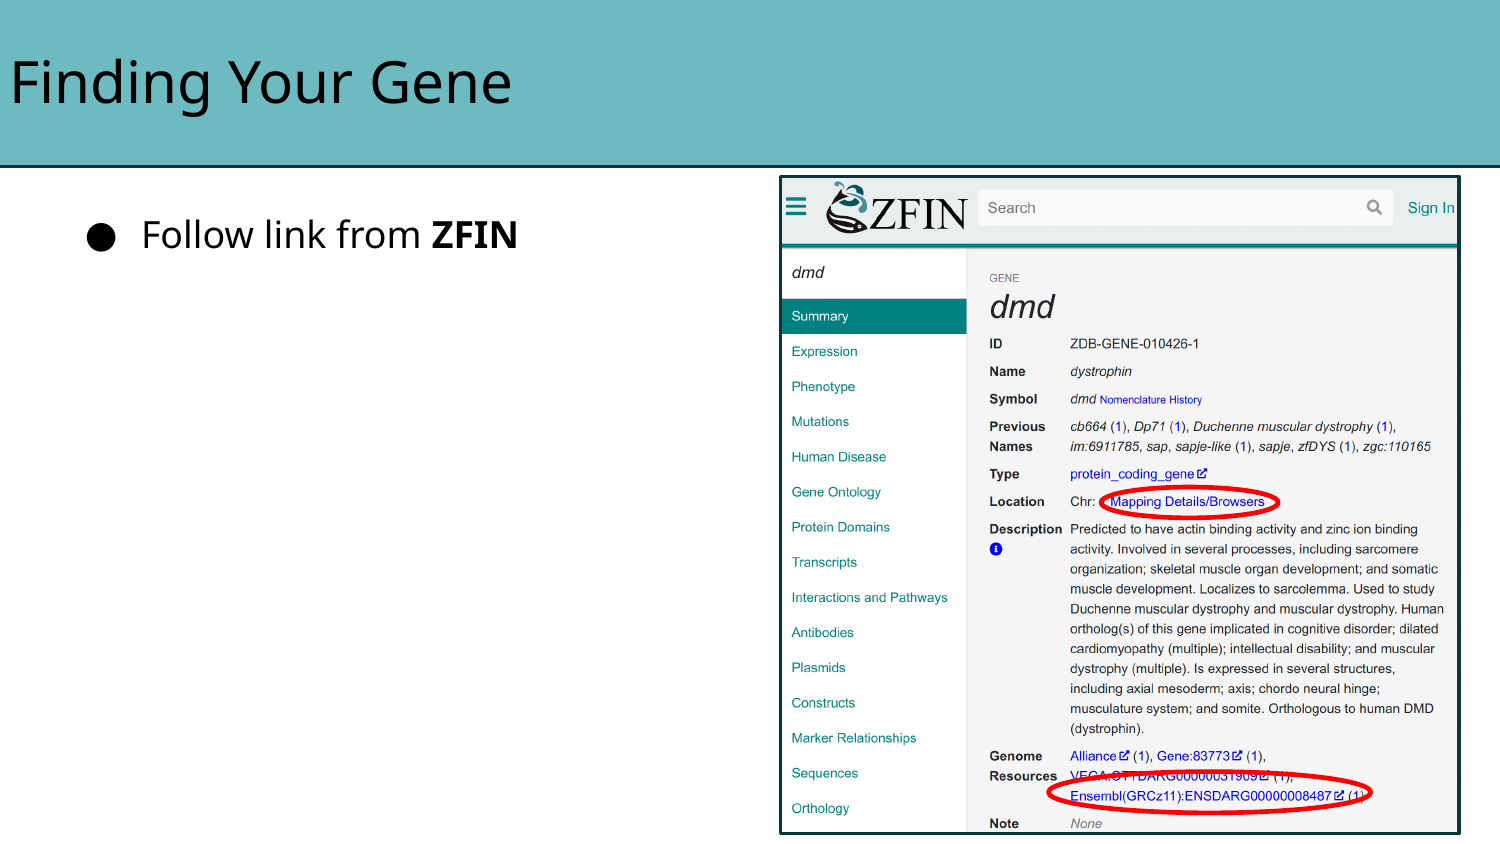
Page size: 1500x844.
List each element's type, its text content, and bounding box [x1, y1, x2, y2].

title Finding Your Gene [0, 0, 1500, 168]
list Follow link from ZFIN [51, 189, 659, 750]
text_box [781, 177, 1458, 833]
